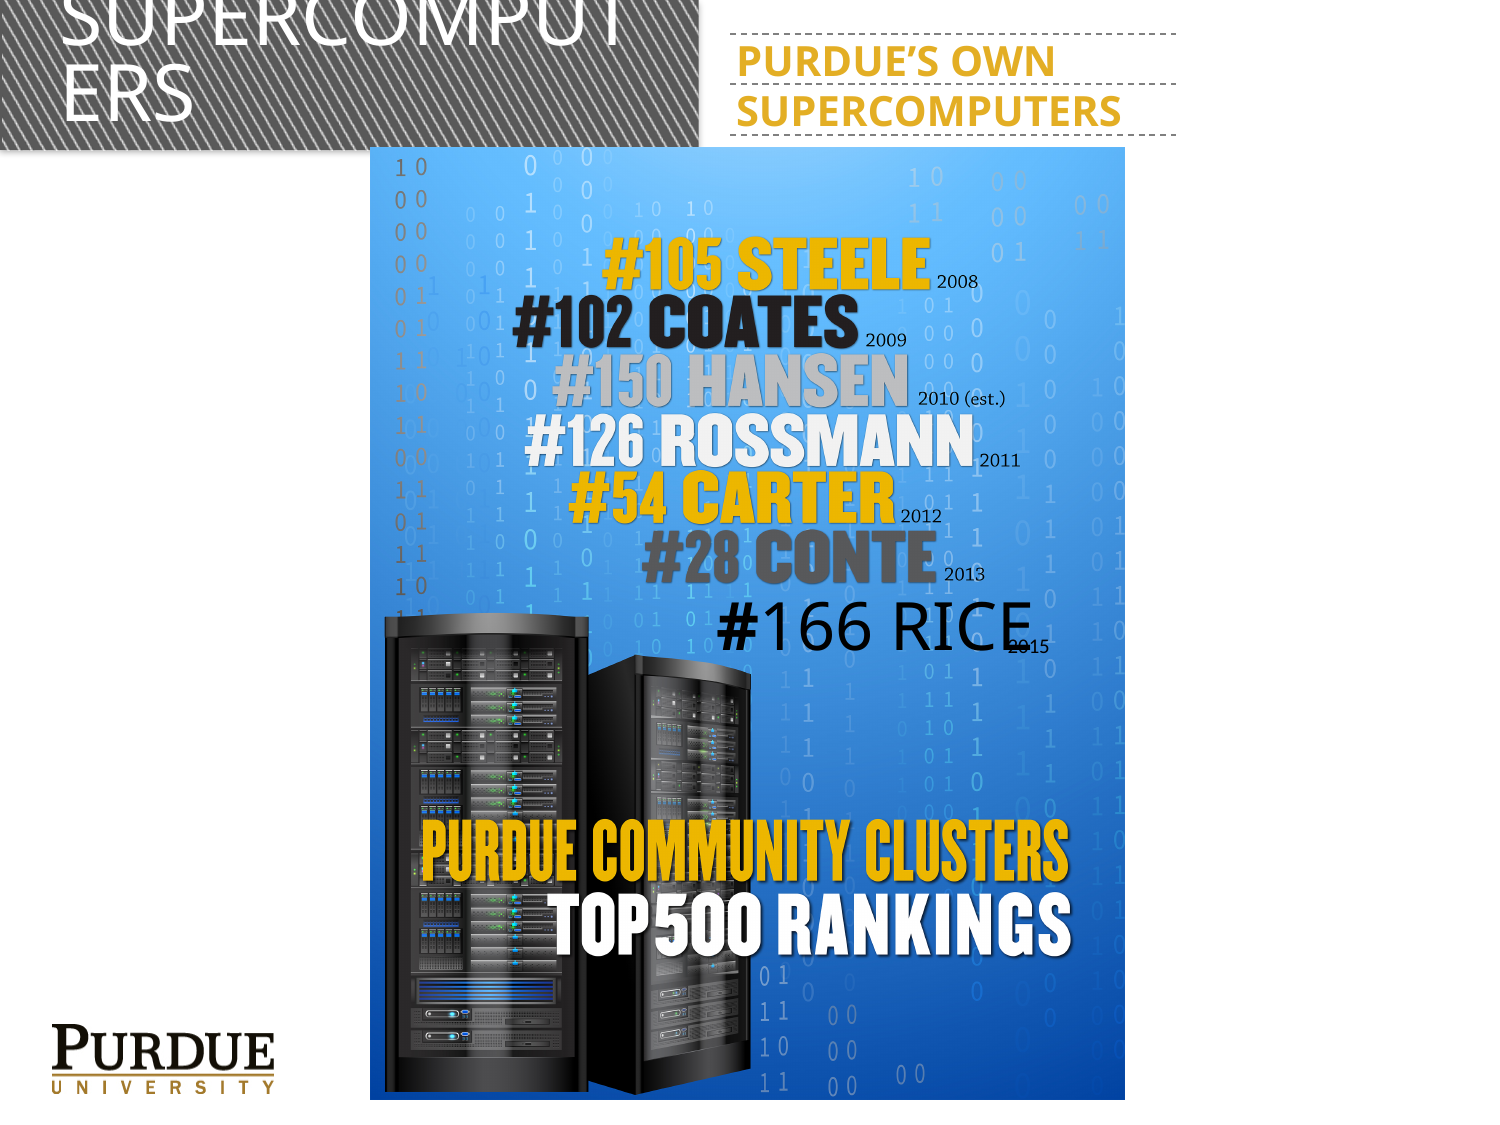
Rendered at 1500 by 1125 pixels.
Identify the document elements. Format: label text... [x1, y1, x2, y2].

picture [52, 1024, 274, 1094]
title SUpercomputers [44, 0, 669, 145]
list Purdue’s own SUpercomputers [721, 27, 1426, 145]
picture [369, 146, 1125, 1100]
